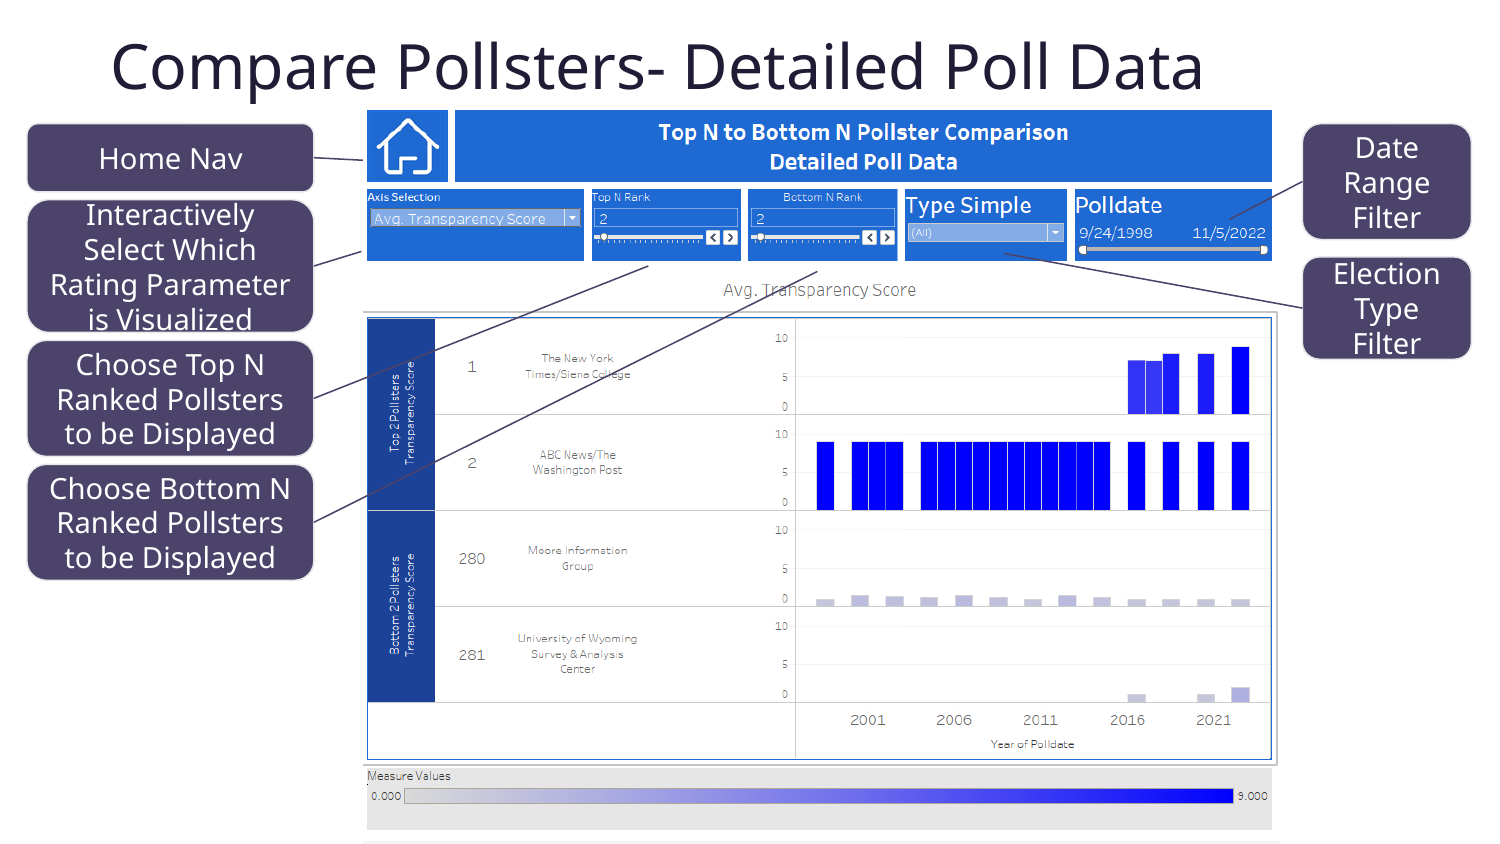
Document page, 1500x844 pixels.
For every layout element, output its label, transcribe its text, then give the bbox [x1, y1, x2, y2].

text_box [313, 265, 649, 270]
text_box Date Range Filter [1302, 123, 1472, 240]
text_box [313, 157, 357, 161]
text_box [313, 251, 357, 265]
title Compare Pollsters- Detailed Poll Data [95, 12, 1360, 107]
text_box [1003, 253, 1303, 309]
text_box Home Nav [26, 123, 314, 192]
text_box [313, 271, 818, 523]
text_box Choose Bottom N Ranked Pollsters to be Displayed [26, 464, 314, 581]
text_box Interactively Select Which Rating Parameter is Visualized [26, 199, 314, 333]
picture [363, 105, 1280, 844]
text_box Election Type Filter [1302, 256, 1472, 360]
text_box Choose Top N Ranked Pollsters to be Displayed [26, 340, 308, 457]
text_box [1229, 181, 1303, 220]
